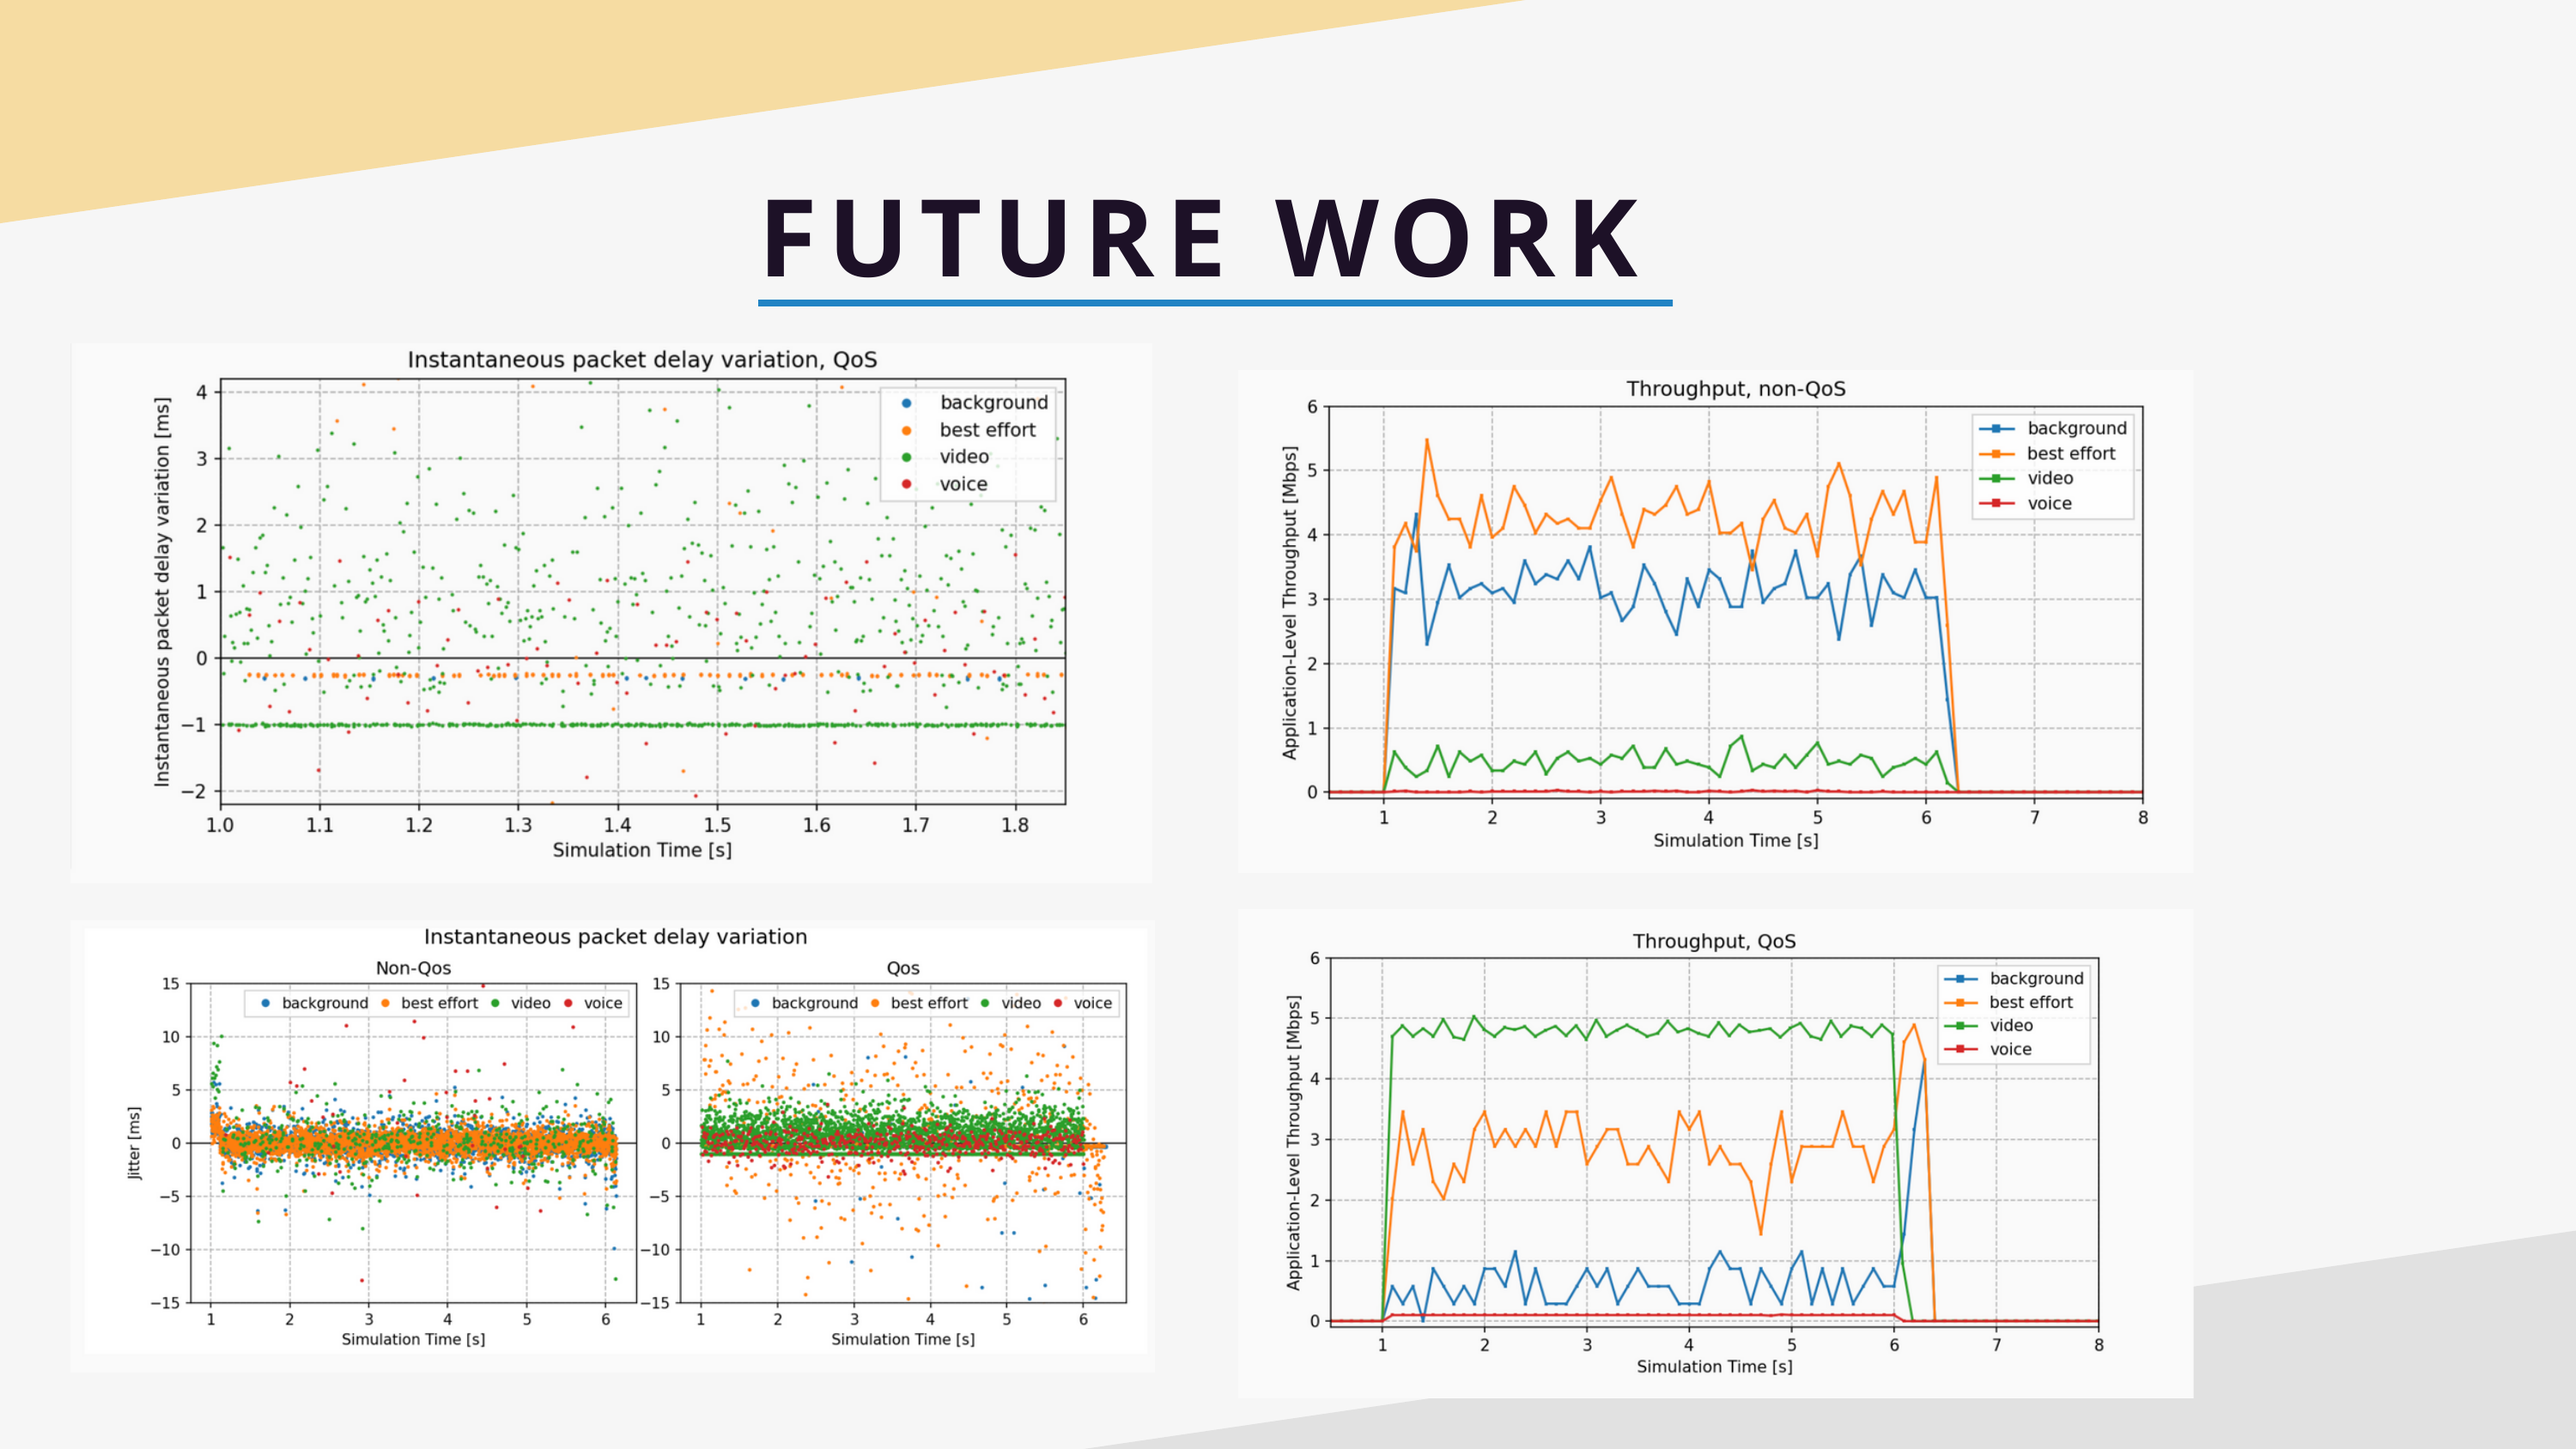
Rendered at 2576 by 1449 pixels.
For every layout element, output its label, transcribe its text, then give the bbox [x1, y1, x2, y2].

text_box [1237, 370, 2194, 873]
text_box [70, 343, 1152, 883]
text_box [0, 0, 1697, 106]
text_box [1237, 909, 2194, 1351]
text_box [70, 920, 1156, 1373]
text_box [850, 1352, 2576, 1449]
text_box FUTURE WORK [758, 169, 1818, 299]
